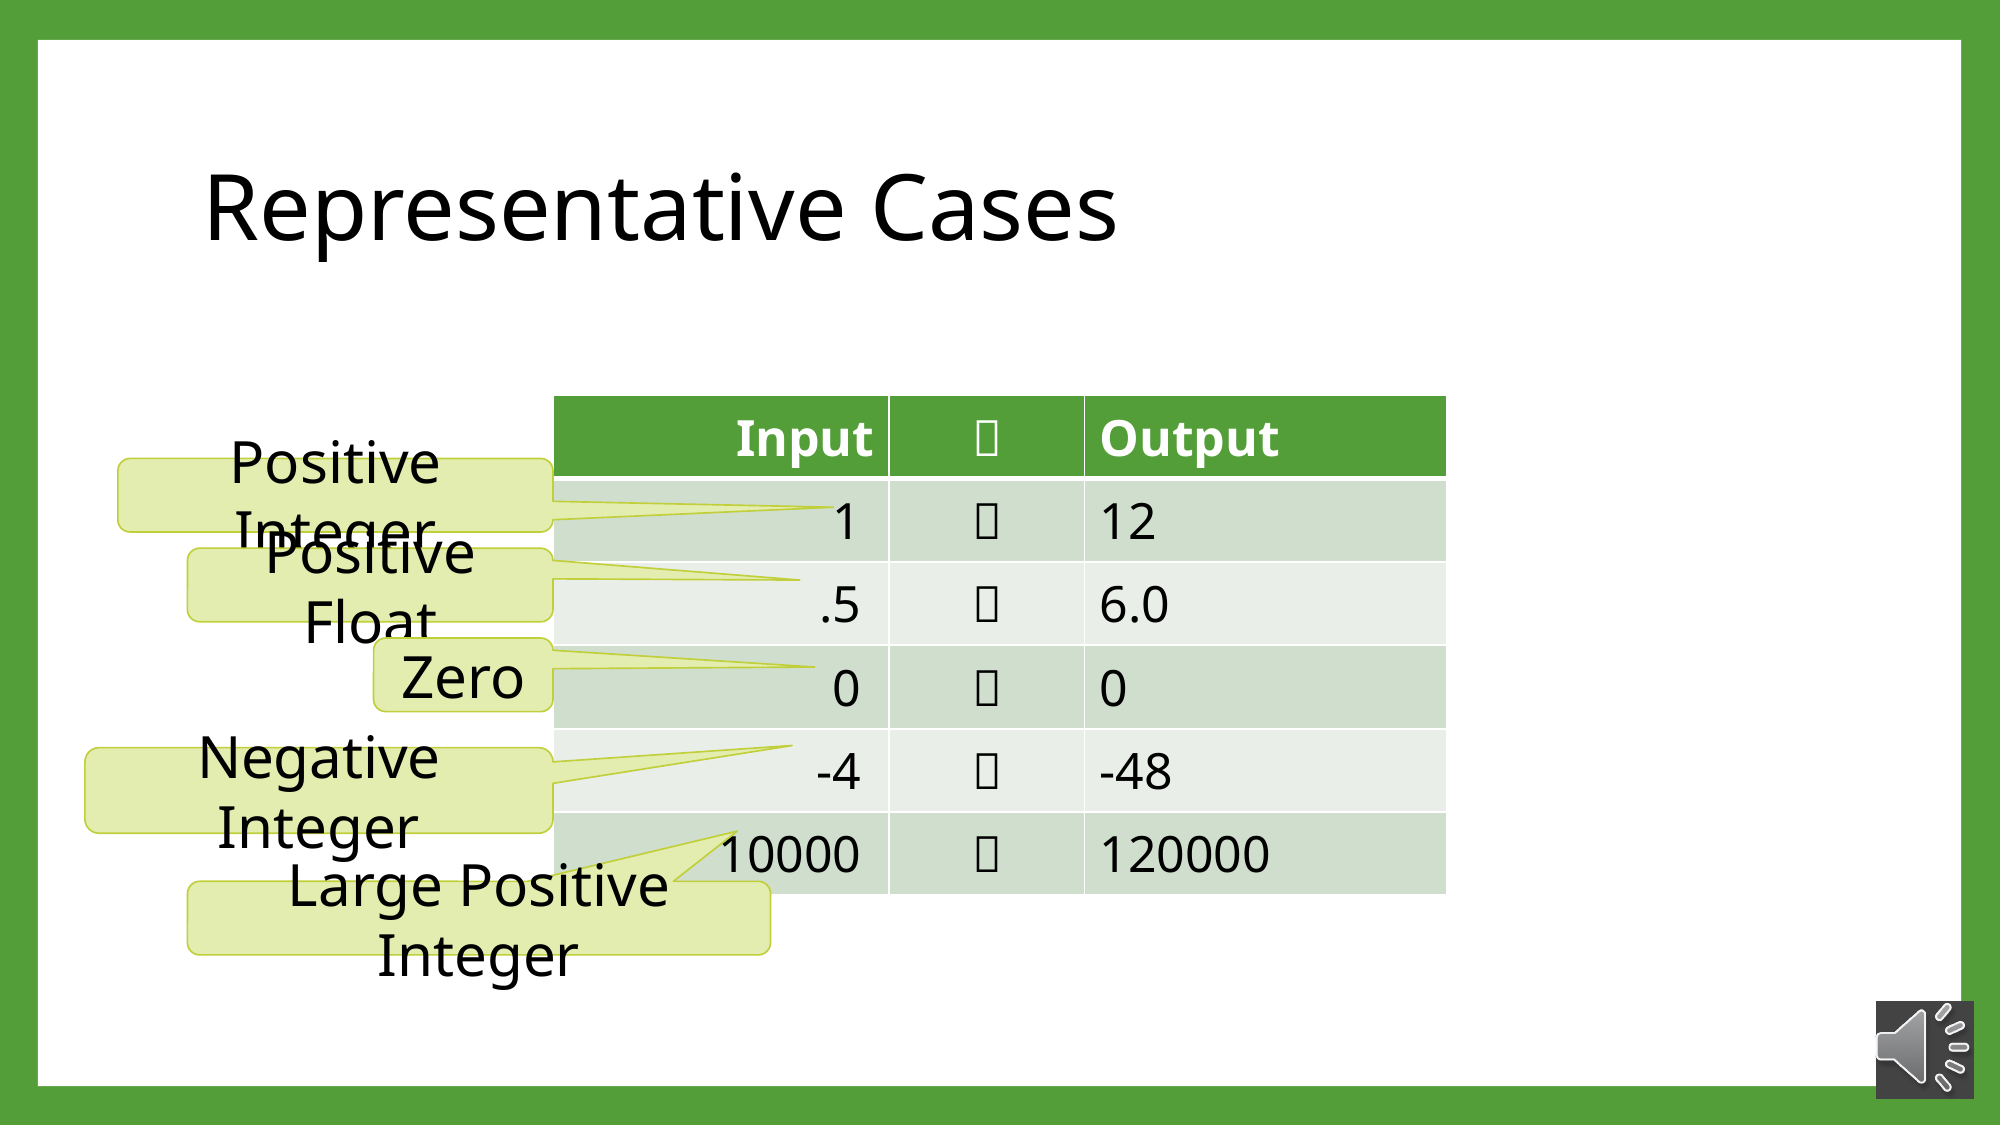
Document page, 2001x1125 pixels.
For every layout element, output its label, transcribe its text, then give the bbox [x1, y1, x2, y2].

text_box Positive Float [186, 547, 801, 623]
table_cell 6.0 [1085, 563, 1446, 644]
table_cell -48 [1085, 730, 1446, 811]
table_cell  [890, 730, 1084, 811]
table_header Output [1085, 396, 1446, 476]
title Representative Cases [187, 99, 1808, 323]
table_header Input [554, 396, 888, 476]
table_cell 0 [1085, 646, 1446, 728]
table_cell  [890, 813, 1084, 894]
table_cell 1 [554, 481, 888, 561]
table_cell 0 [554, 646, 888, 728]
text_box Zero [372, 637, 816, 713]
table_cell 12 [1085, 481, 1446, 561]
picture [1874, 999, 1976, 1101]
text_box Large Positive Integer [186, 830, 772, 956]
table_header  [890, 396, 1084, 476]
table_cell  [890, 646, 1084, 728]
text_box Positive Integer [116, 457, 835, 533]
table_cell 10000 [554, 813, 888, 894]
table_cell  [890, 563, 1084, 644]
table_cell  [890, 481, 1084, 561]
table_cell -4 [554, 730, 888, 811]
text_box Negative Integer [84, 744, 793, 835]
table_cell 120000 [1085, 813, 1446, 894]
table_cell .5 [554, 563, 888, 644]
